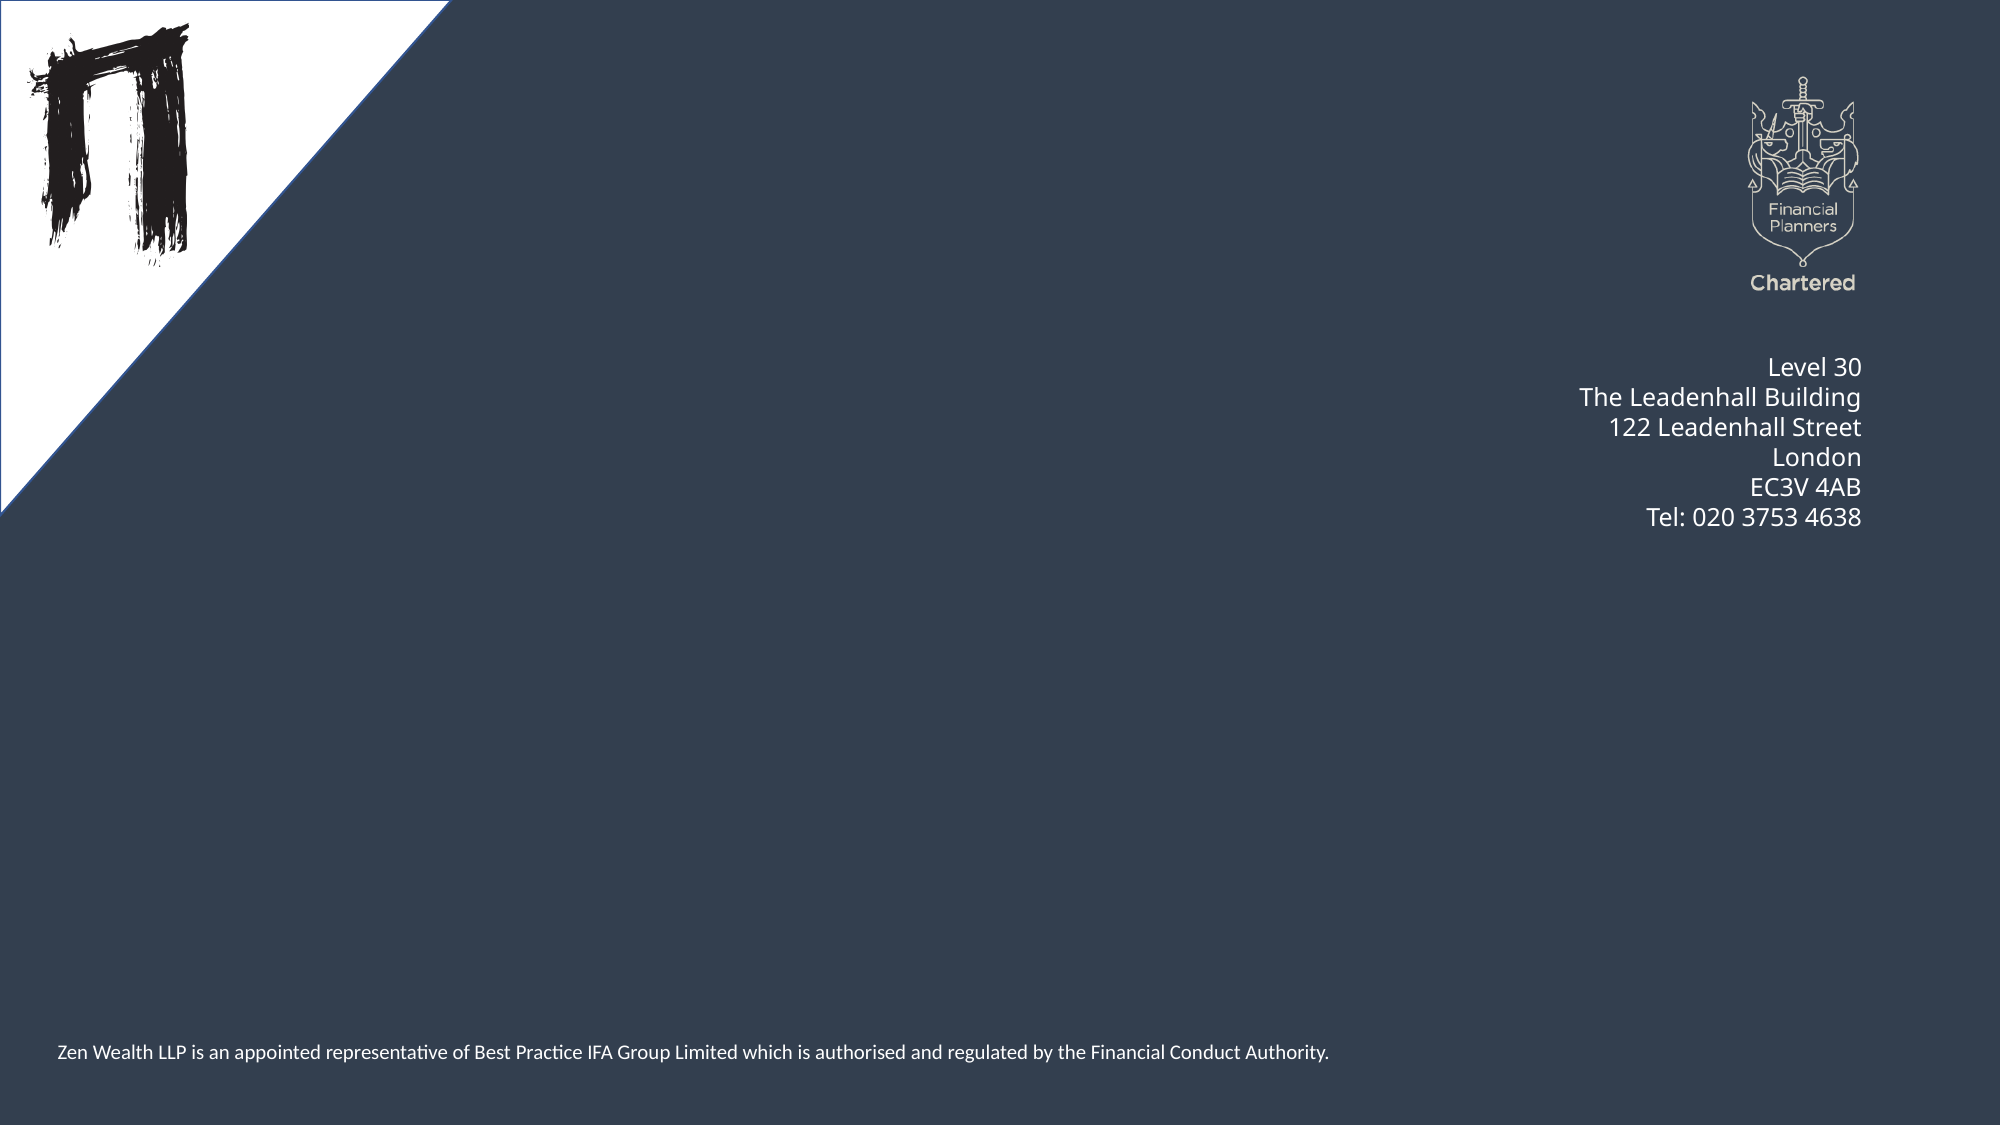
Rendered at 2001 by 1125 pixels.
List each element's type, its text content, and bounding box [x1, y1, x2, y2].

text_box [0, 0, 453, 518]
picture [1692, 20, 1914, 345]
picture [26, 20, 189, 267]
text_box Level 30 The Leadenhall Building 122 Leadenhall Street London EC3V 4AB Tel: 020 3753 4638 [876, 344, 1877, 539]
text_box Zen Wealth LLP is an appointed representative of Best Practice IFA Group Limited which is authorised and regulated by the Financial Conduct Authority. [42, 1025, 1388, 1125]
